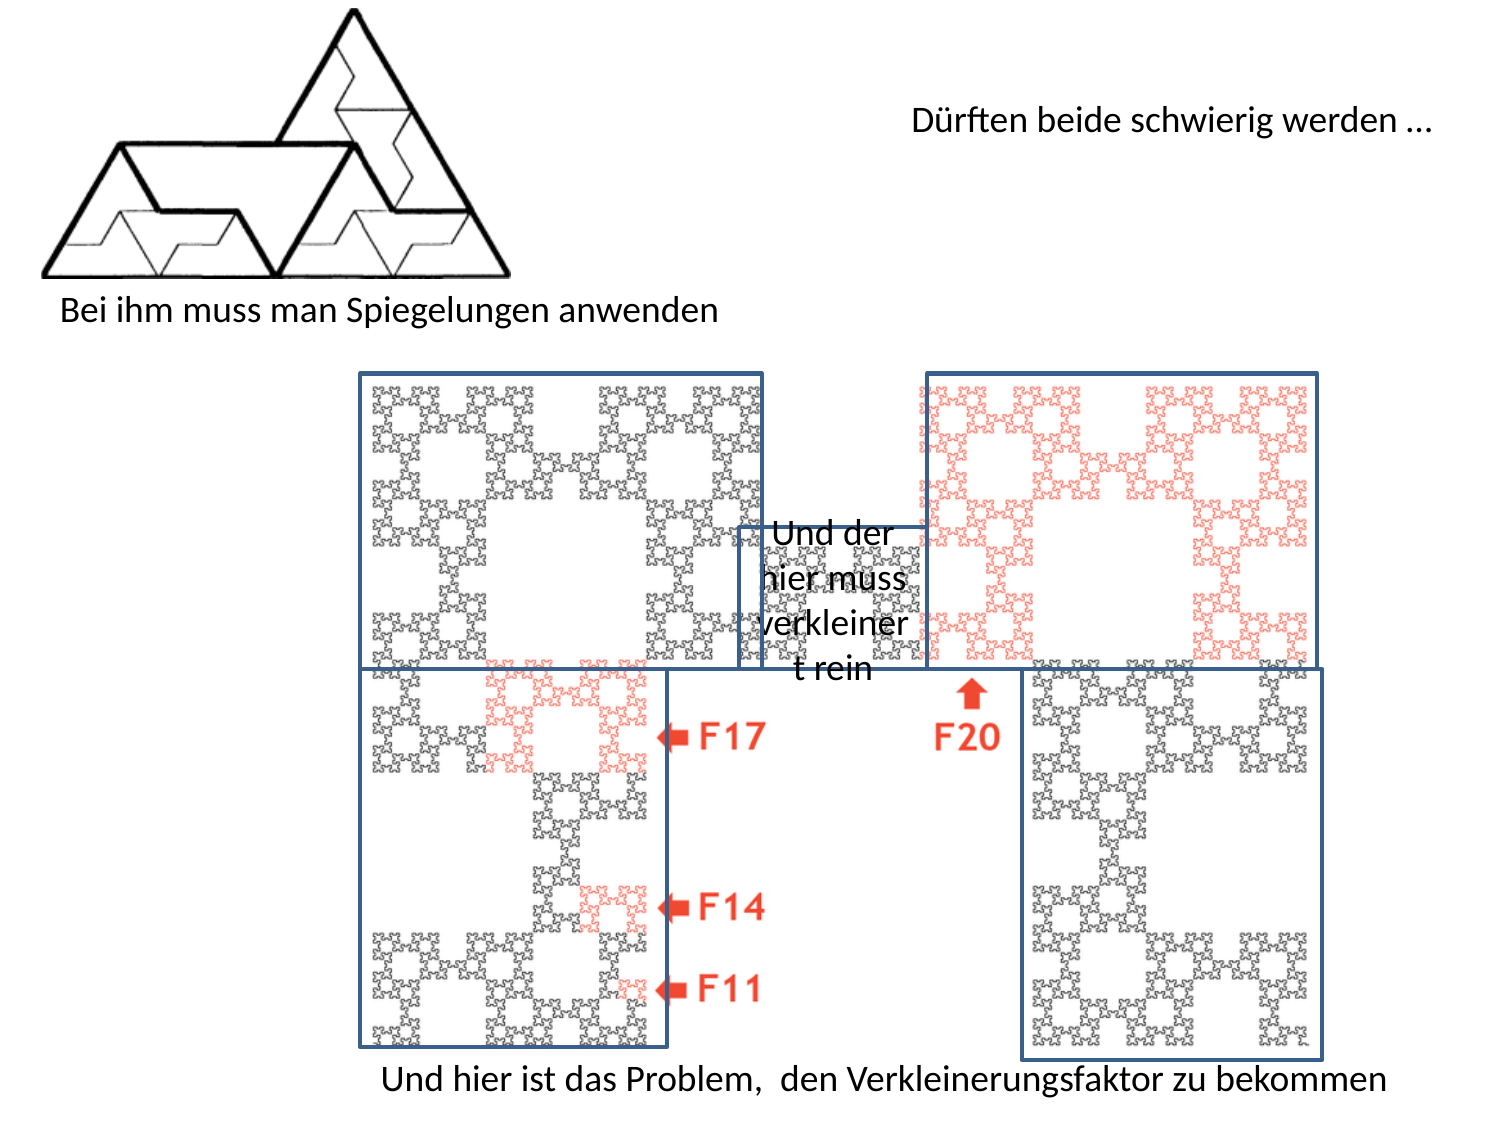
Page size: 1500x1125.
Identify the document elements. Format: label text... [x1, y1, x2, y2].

text_box Dürften beide schwierig werden … [896, 87, 1449, 147]
picture [40, 8, 511, 280]
text_box Bei ihm muss man Spiegelungen anwenden [45, 277, 736, 338]
text_box Und hier ist das Problem, den Verkleinerungsfaktor zu bekommen [365, 1046, 1404, 1107]
picture [324, 344, 1353, 1086]
